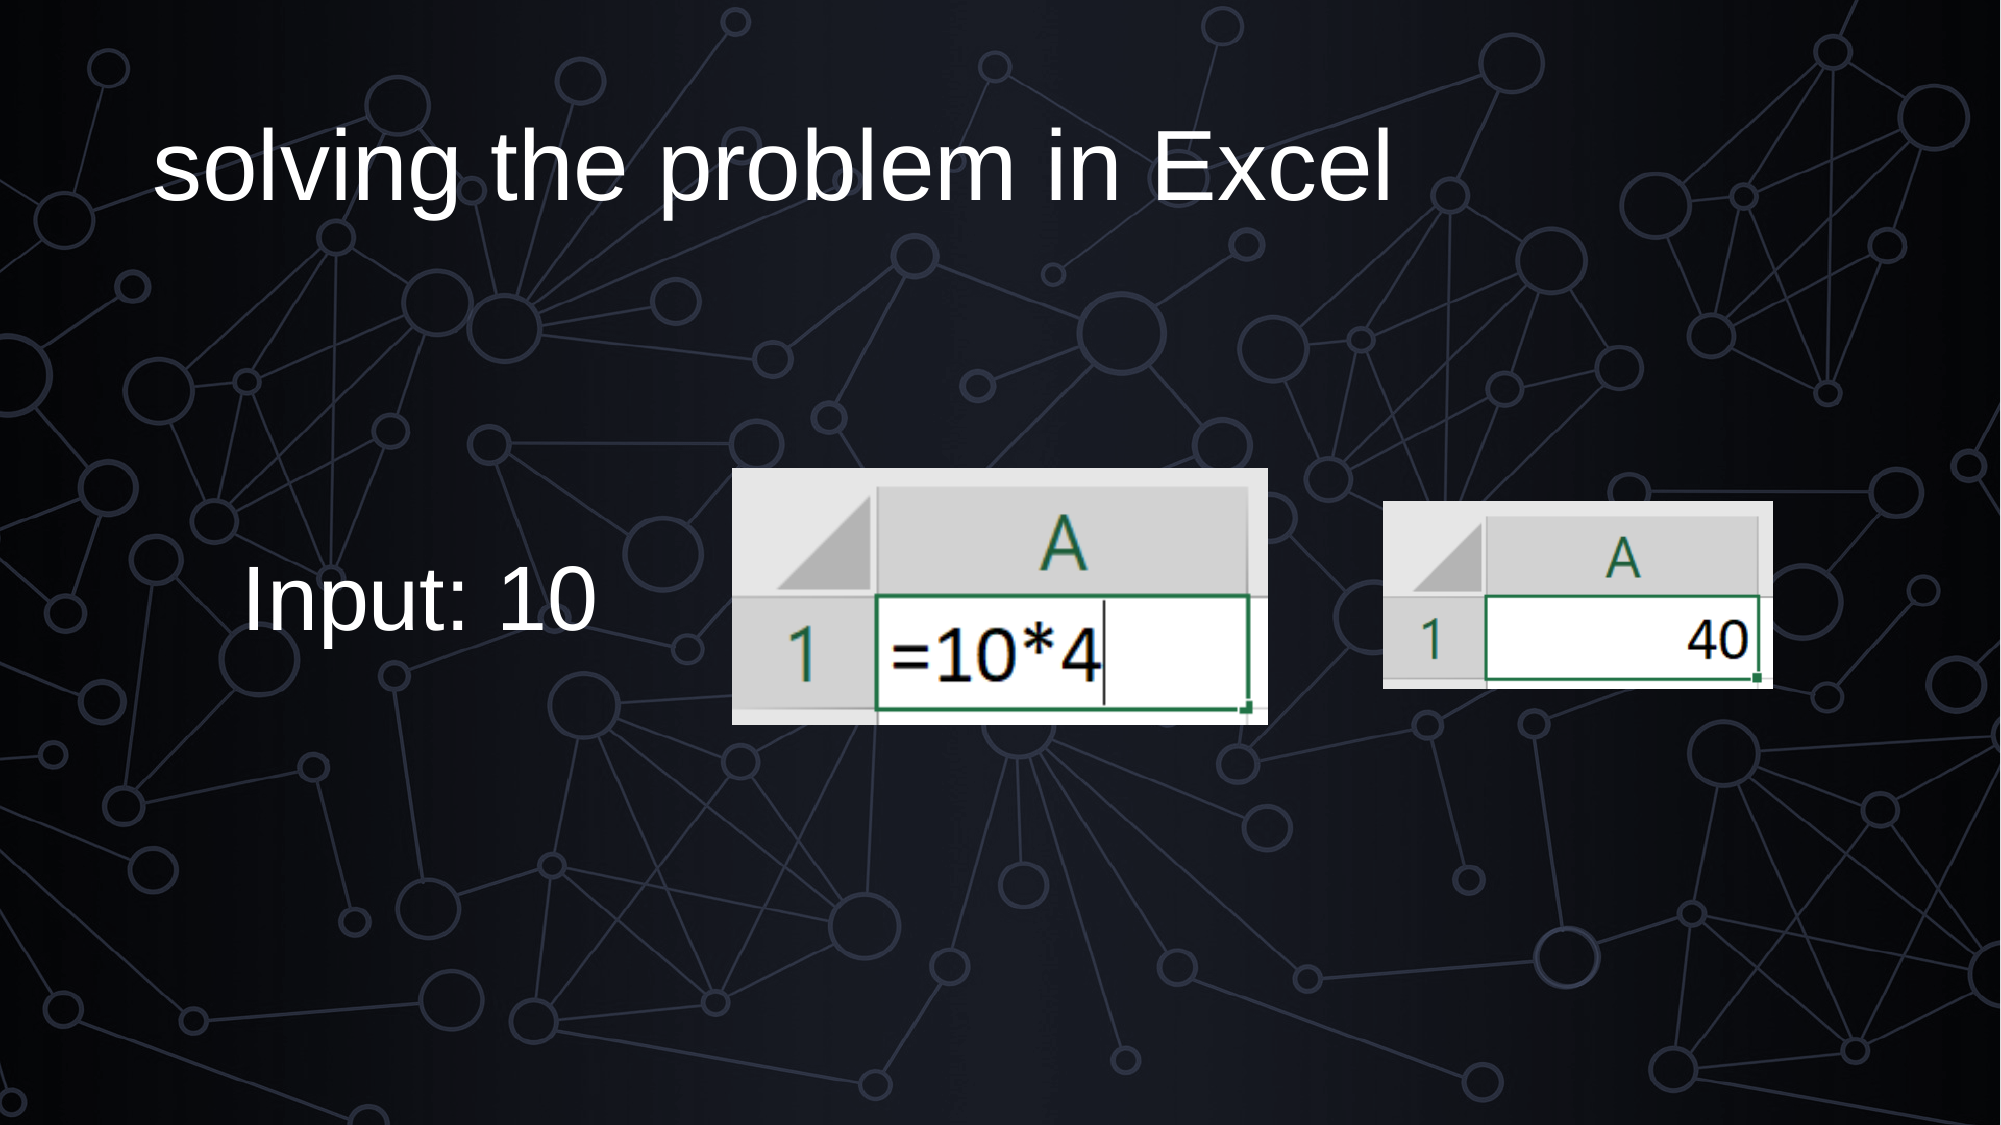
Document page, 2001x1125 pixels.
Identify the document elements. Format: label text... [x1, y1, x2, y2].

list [732, 468, 1268, 725]
title solving the problem in Excel [137, 59, 1863, 278]
picture [1383, 501, 1773, 689]
text_box Input: 10 [226, 531, 676, 657]
